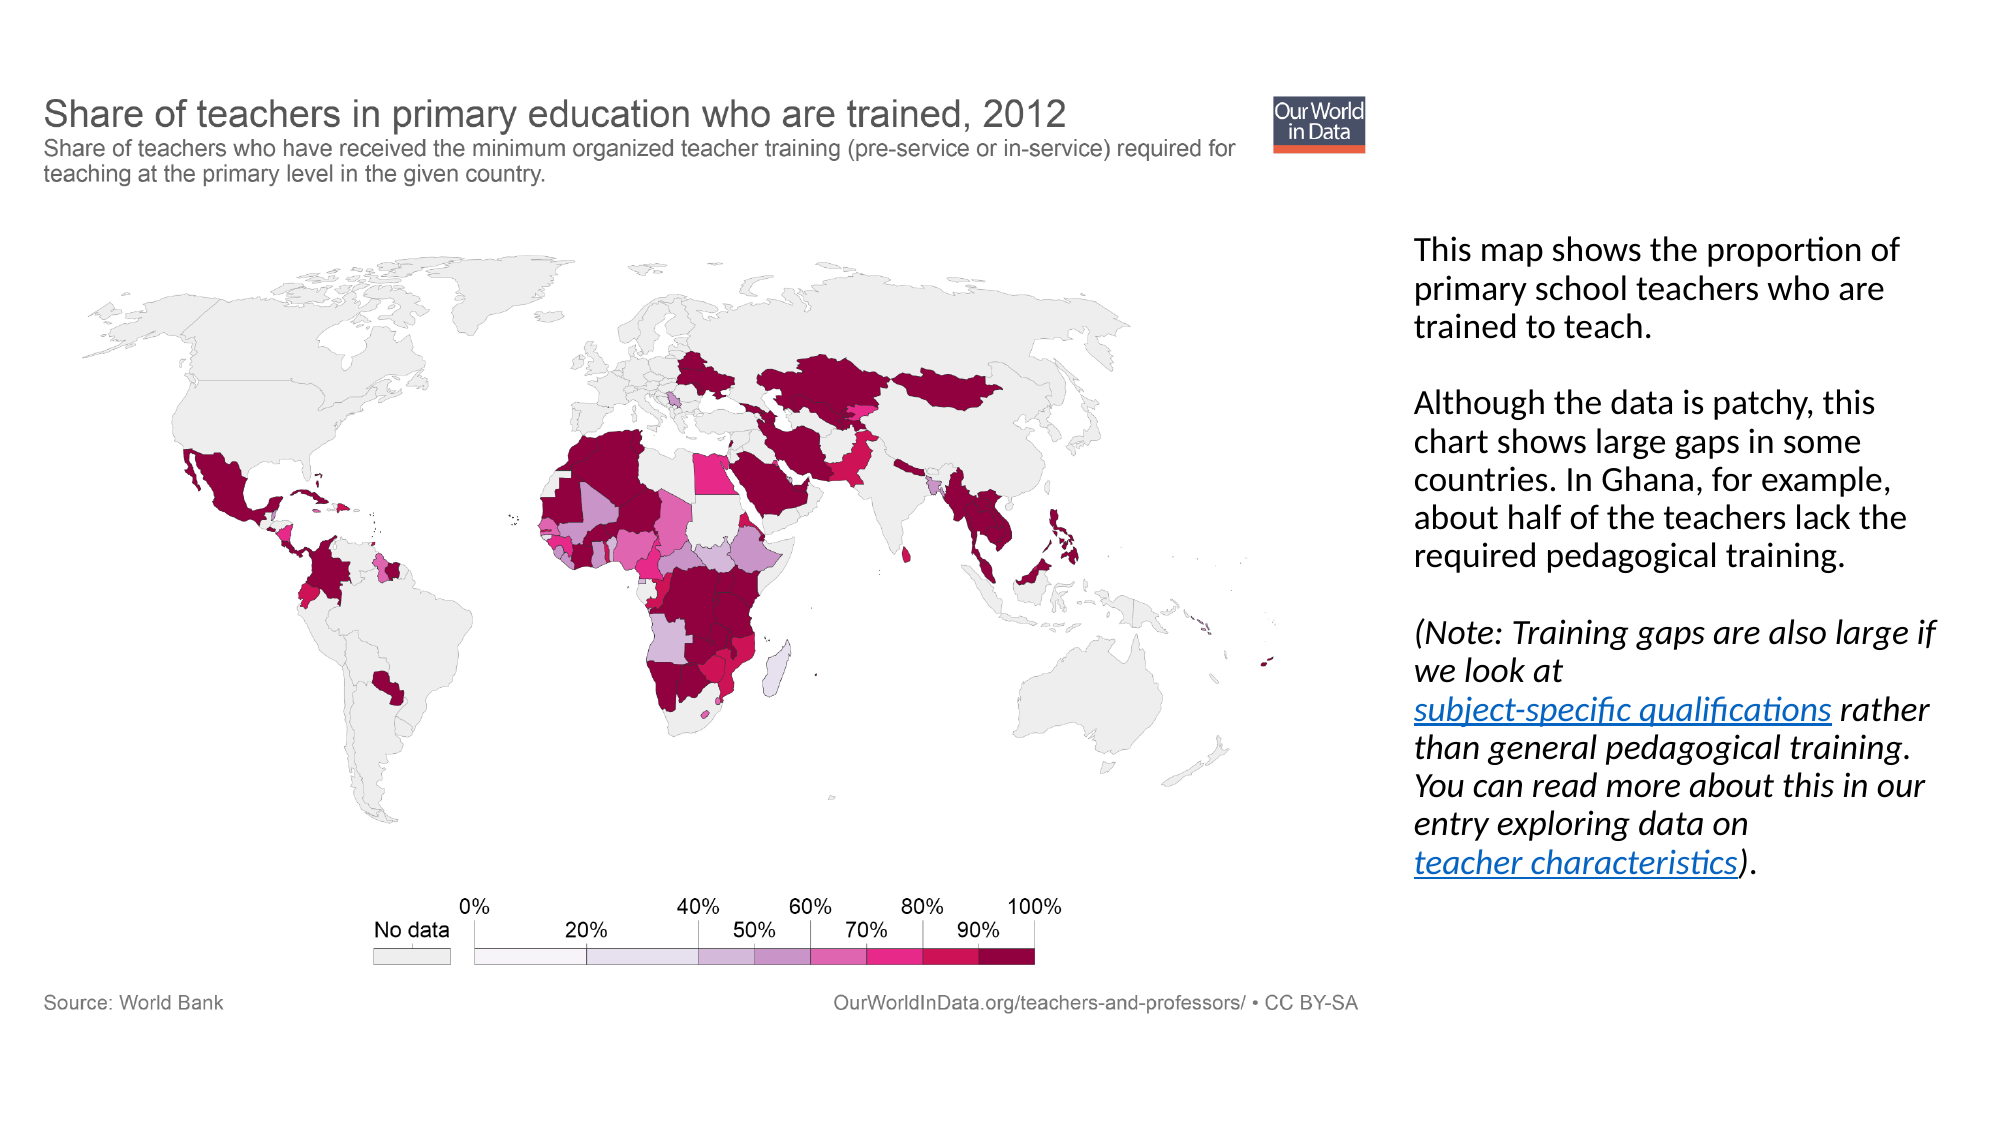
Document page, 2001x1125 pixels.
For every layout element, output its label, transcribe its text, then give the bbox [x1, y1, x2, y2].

picture [19, 72, 1389, 1039]
list This map shows the proportion of primary school teachers who are trained to teach. Although the data is patchy, this chart shows large gaps in some countries. In Ghana, for example, about half of the teachers lack the required pedagogical training. (Note: Training gaps are also large if we look at subject-specific qualifications rather than general pedagogical training. You can read more about this in our entry exploring data on teacher characteristics). [1398, 223, 1962, 806]
